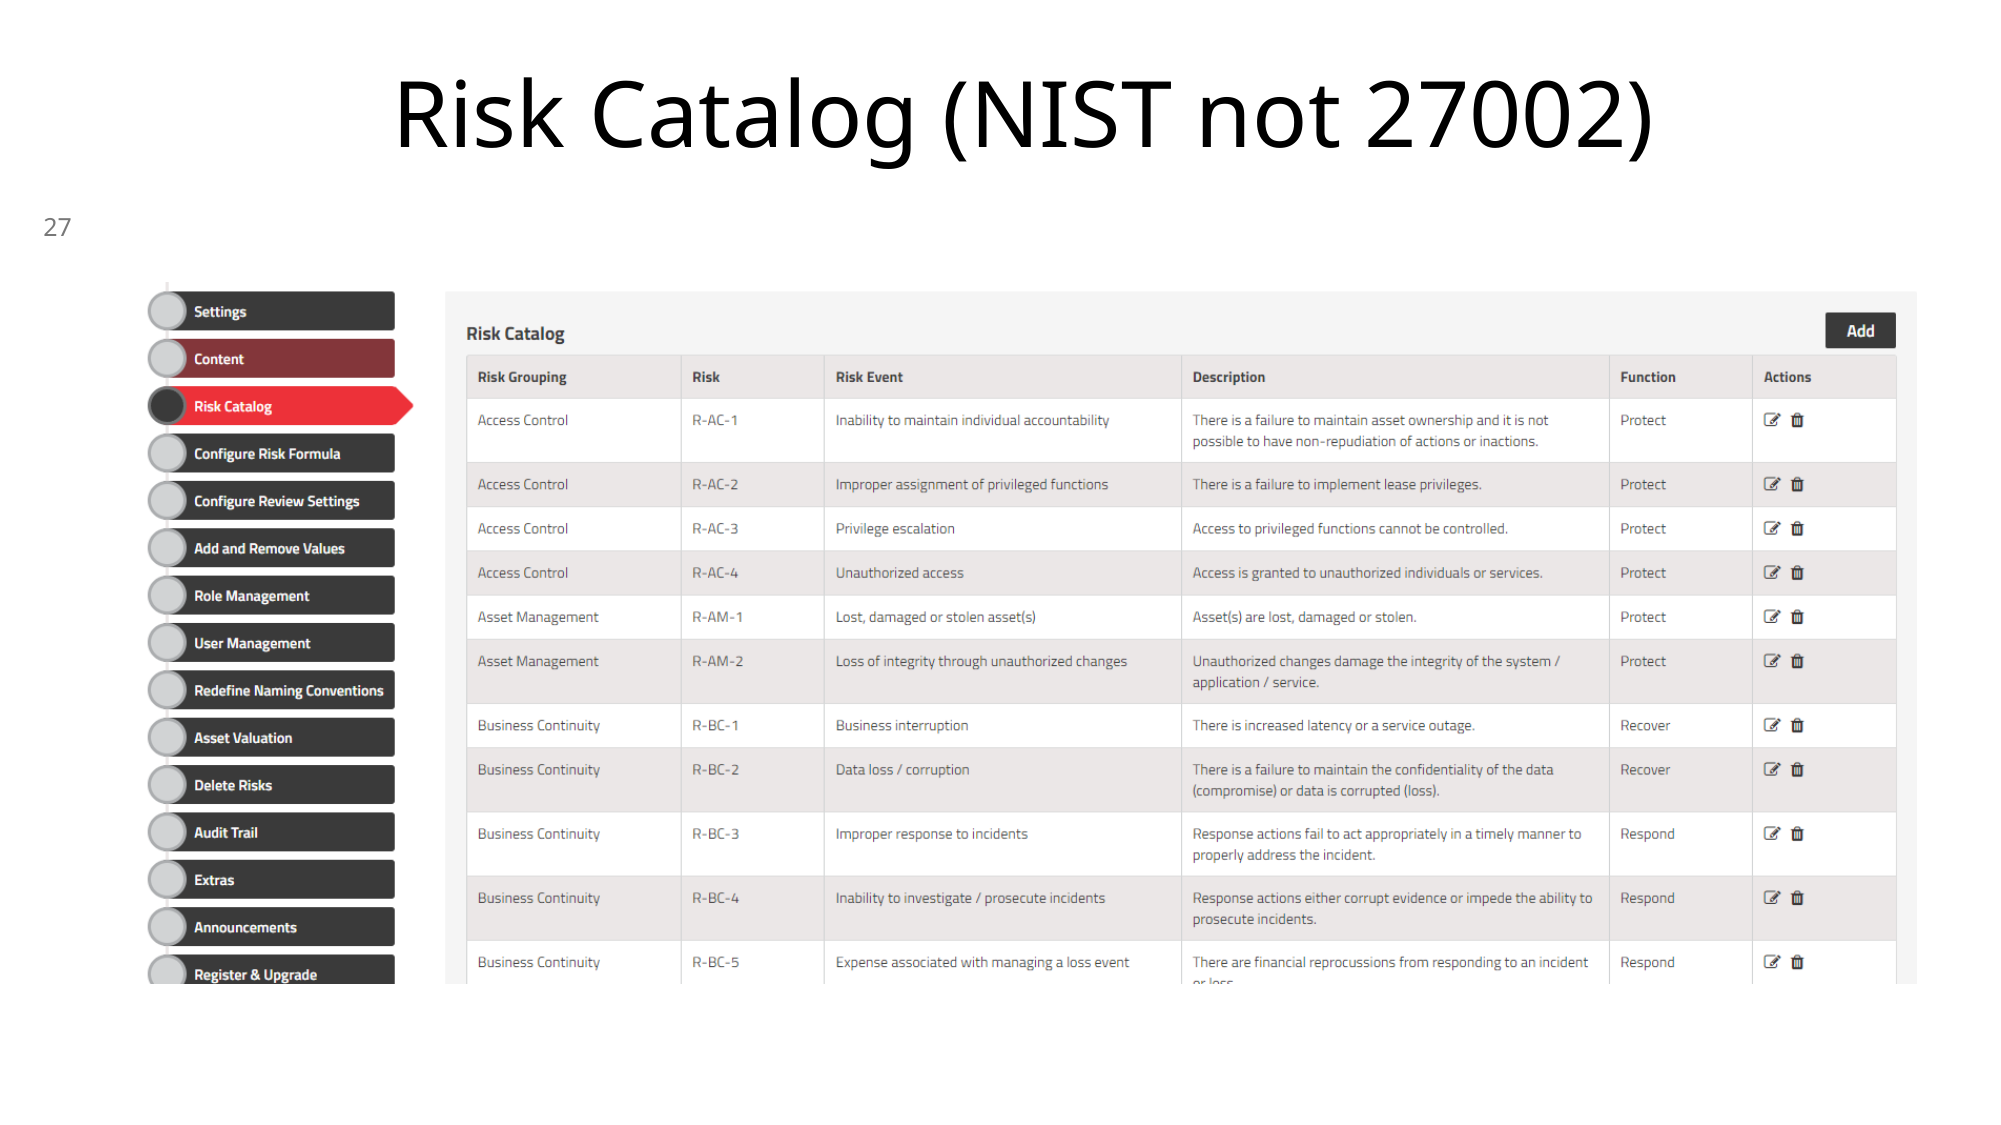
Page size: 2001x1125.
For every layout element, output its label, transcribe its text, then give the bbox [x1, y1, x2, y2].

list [133, 282, 1917, 984]
title Risk Catalog (NIST not 27002) [133, 37, 1916, 200]
slide_number 27 [0, 208, 116, 248]
